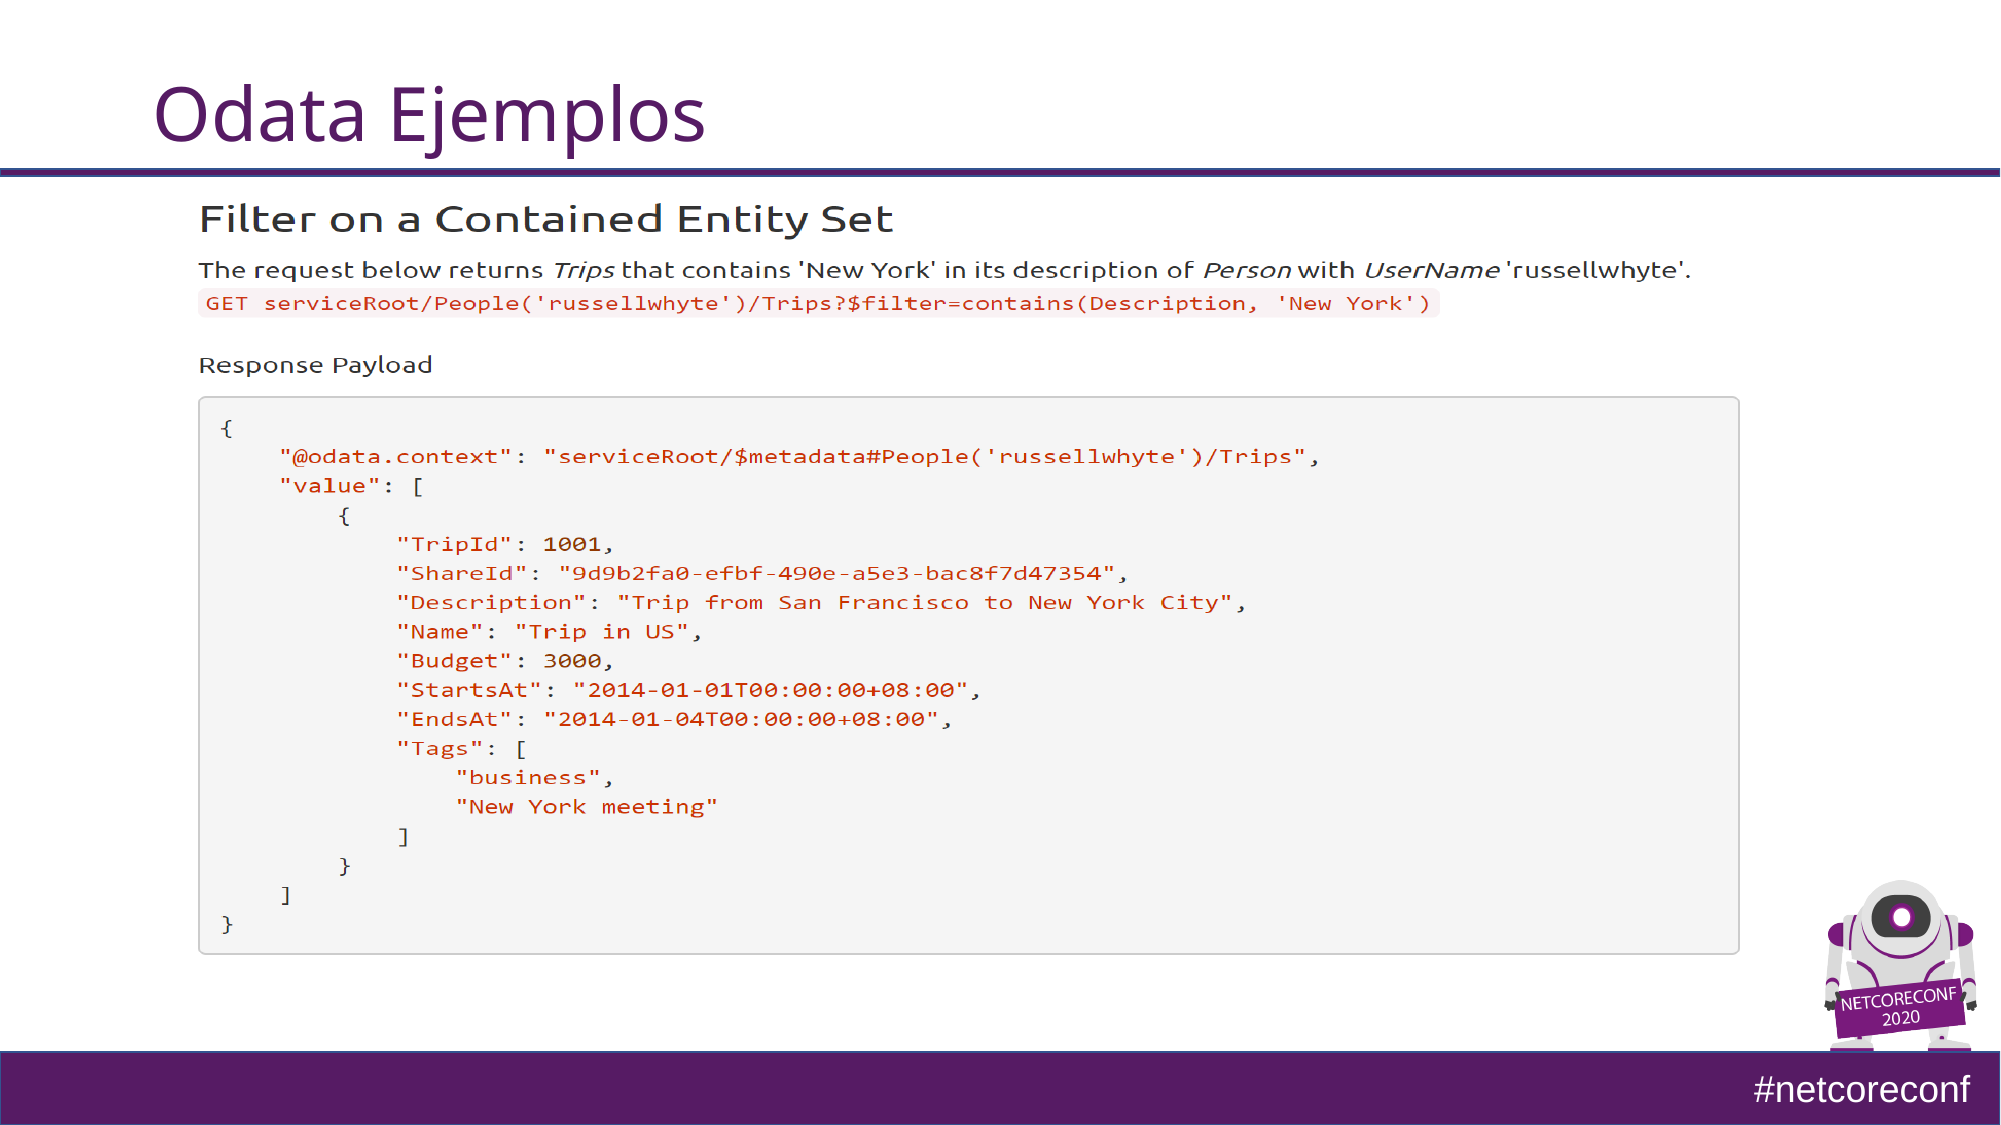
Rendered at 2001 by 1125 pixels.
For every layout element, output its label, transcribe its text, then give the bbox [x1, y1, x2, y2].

title Odata Ejemplos [137, 20, 1863, 213]
picture [1824, 880, 1977, 1051]
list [186, 187, 1814, 970]
